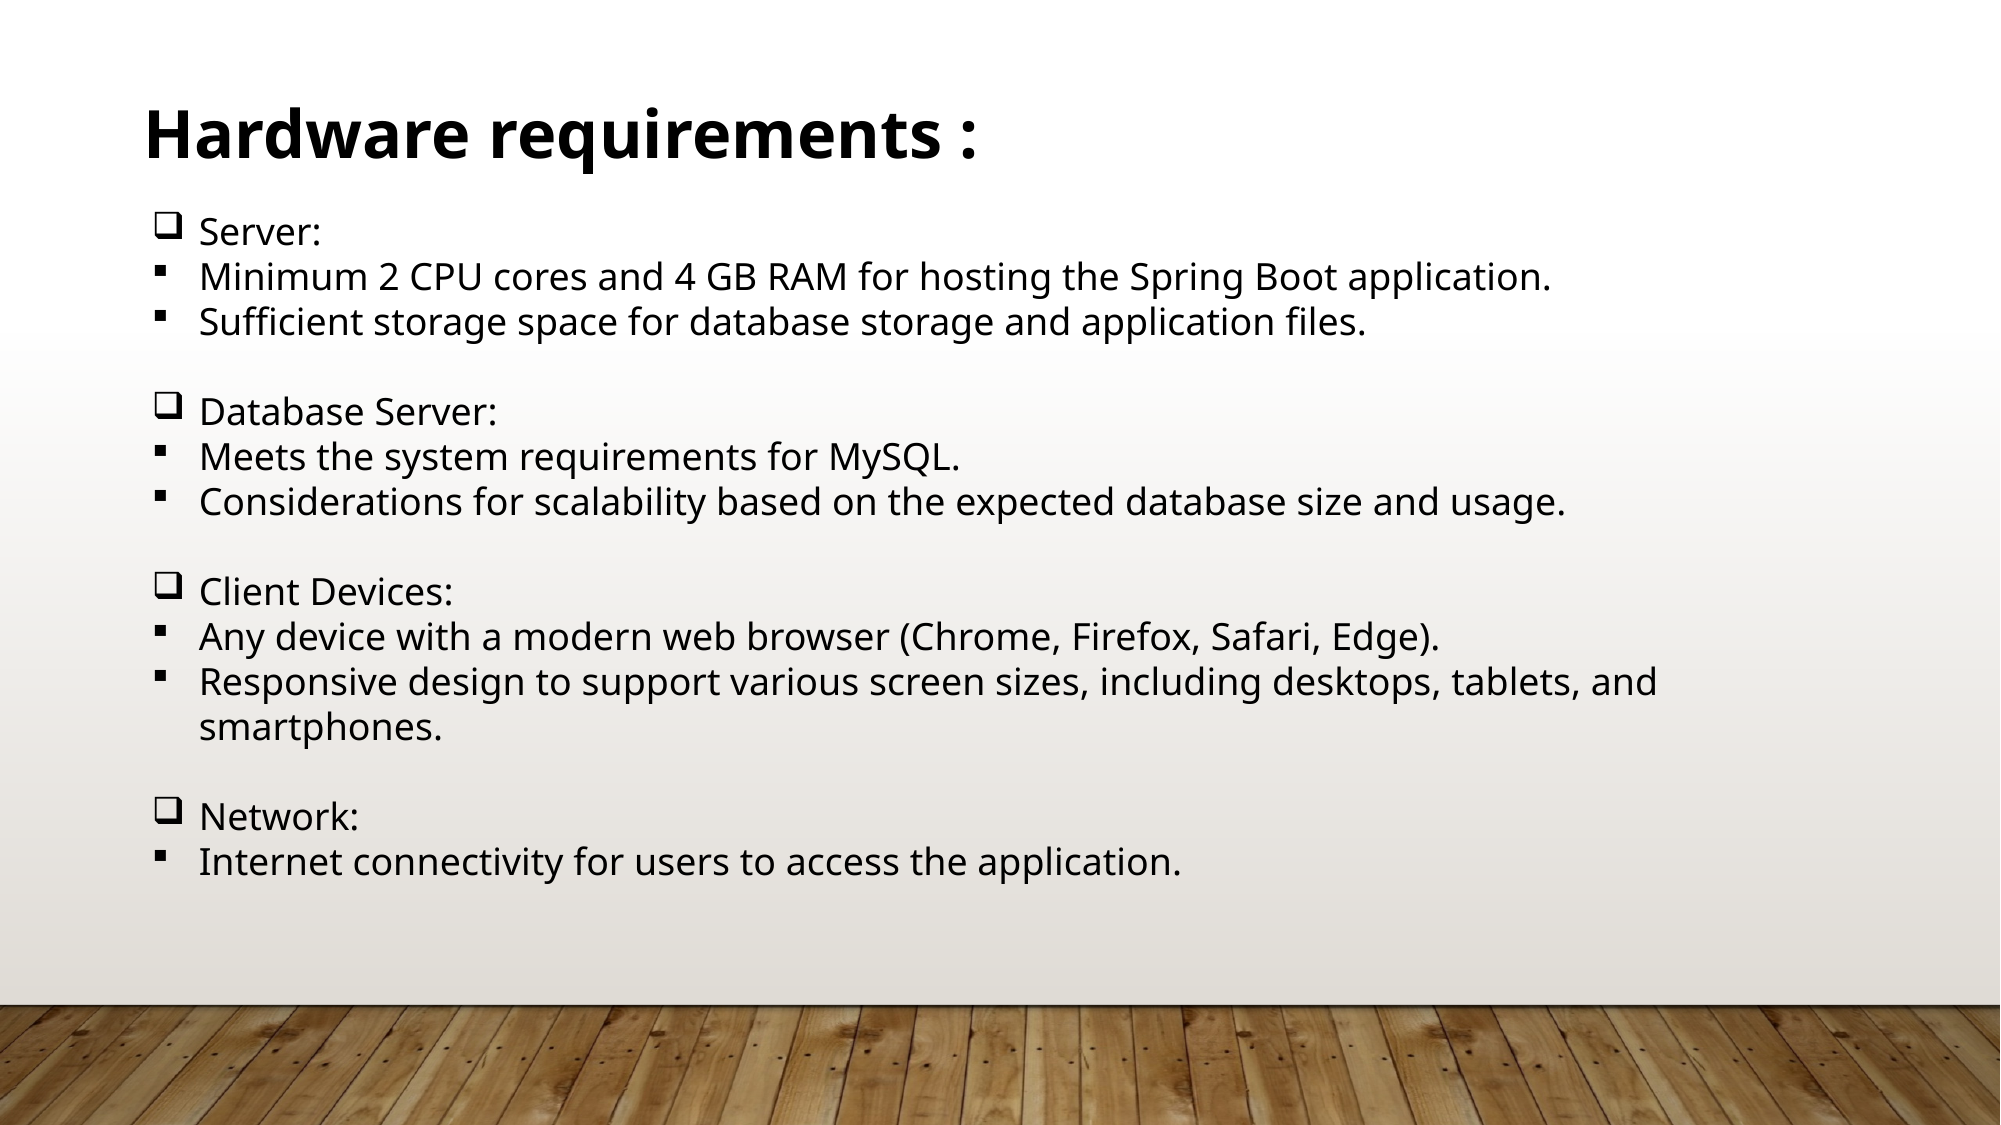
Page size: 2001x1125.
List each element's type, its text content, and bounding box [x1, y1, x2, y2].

picture [0, 1005, 2000, 1125]
text_box Server: Minimum 2 CPU cores and 4 GB RAM for hosting the Spring Boot application. Sufficient storage space for database storage and application files. Database Server: Meets the system requirements for MySQL. Considerations for scalability based on the expected database size and usage. Client Devices: Any device with a modern web browser (Chrome, Firefox, Safari, Edge). Responsive design to support various screen sizes, including desktops, tablets, and smartphones. Network: Internet connectivity for users to access the application. [137, 200, 1859, 891]
text_box Hardware requirements : [128, 84, 1129, 179]
